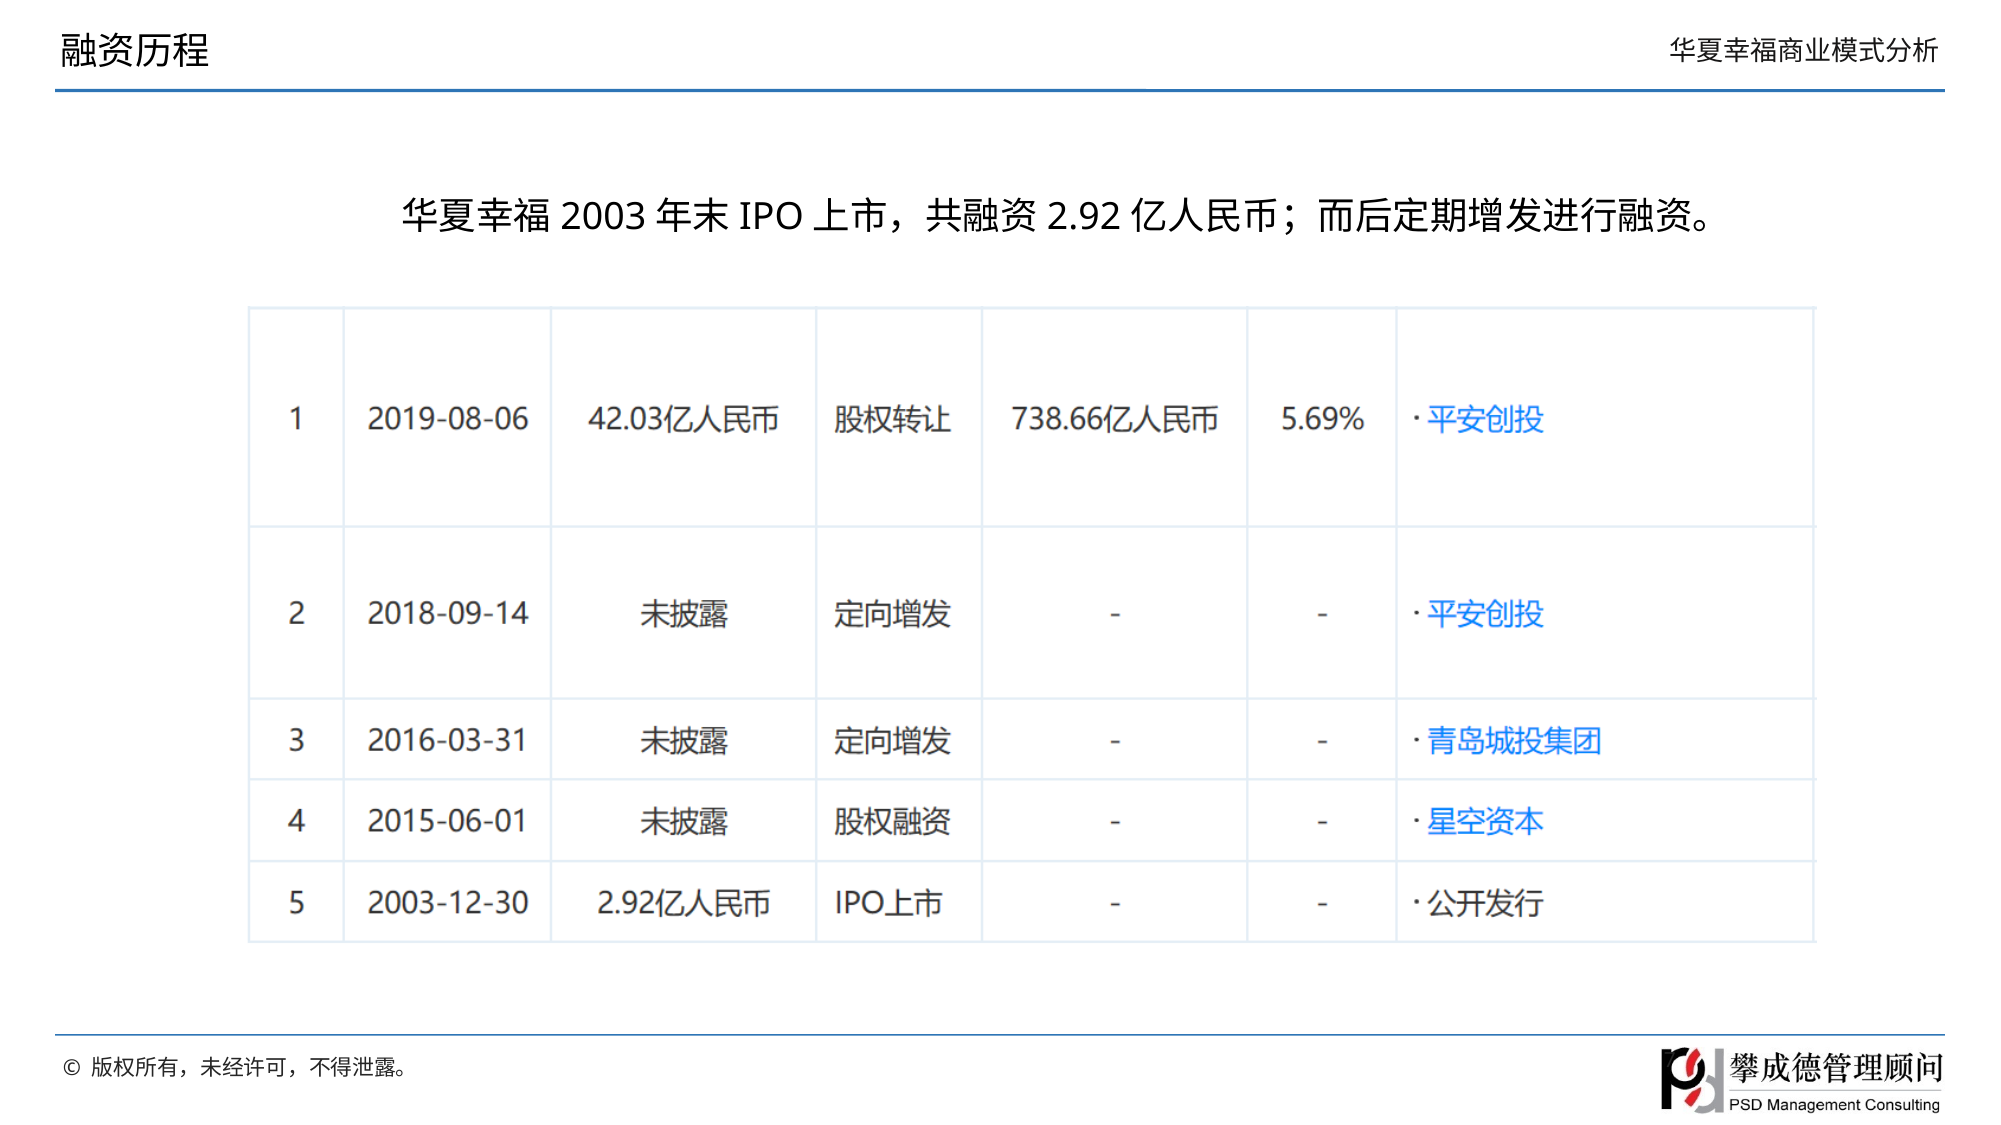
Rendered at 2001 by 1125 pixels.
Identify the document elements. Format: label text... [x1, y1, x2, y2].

slide_number 7 [1436, 1031, 1904, 1092]
picture [223, 306, 1817, 949]
picture [1661, 1047, 1945, 1115]
text_box 华夏幸福2003年末IPO上市，共融资2.92亿人民币；而后定期增发进行融资。 [386, 184, 1748, 244]
text_box 融资历程 [45, 19, 340, 80]
